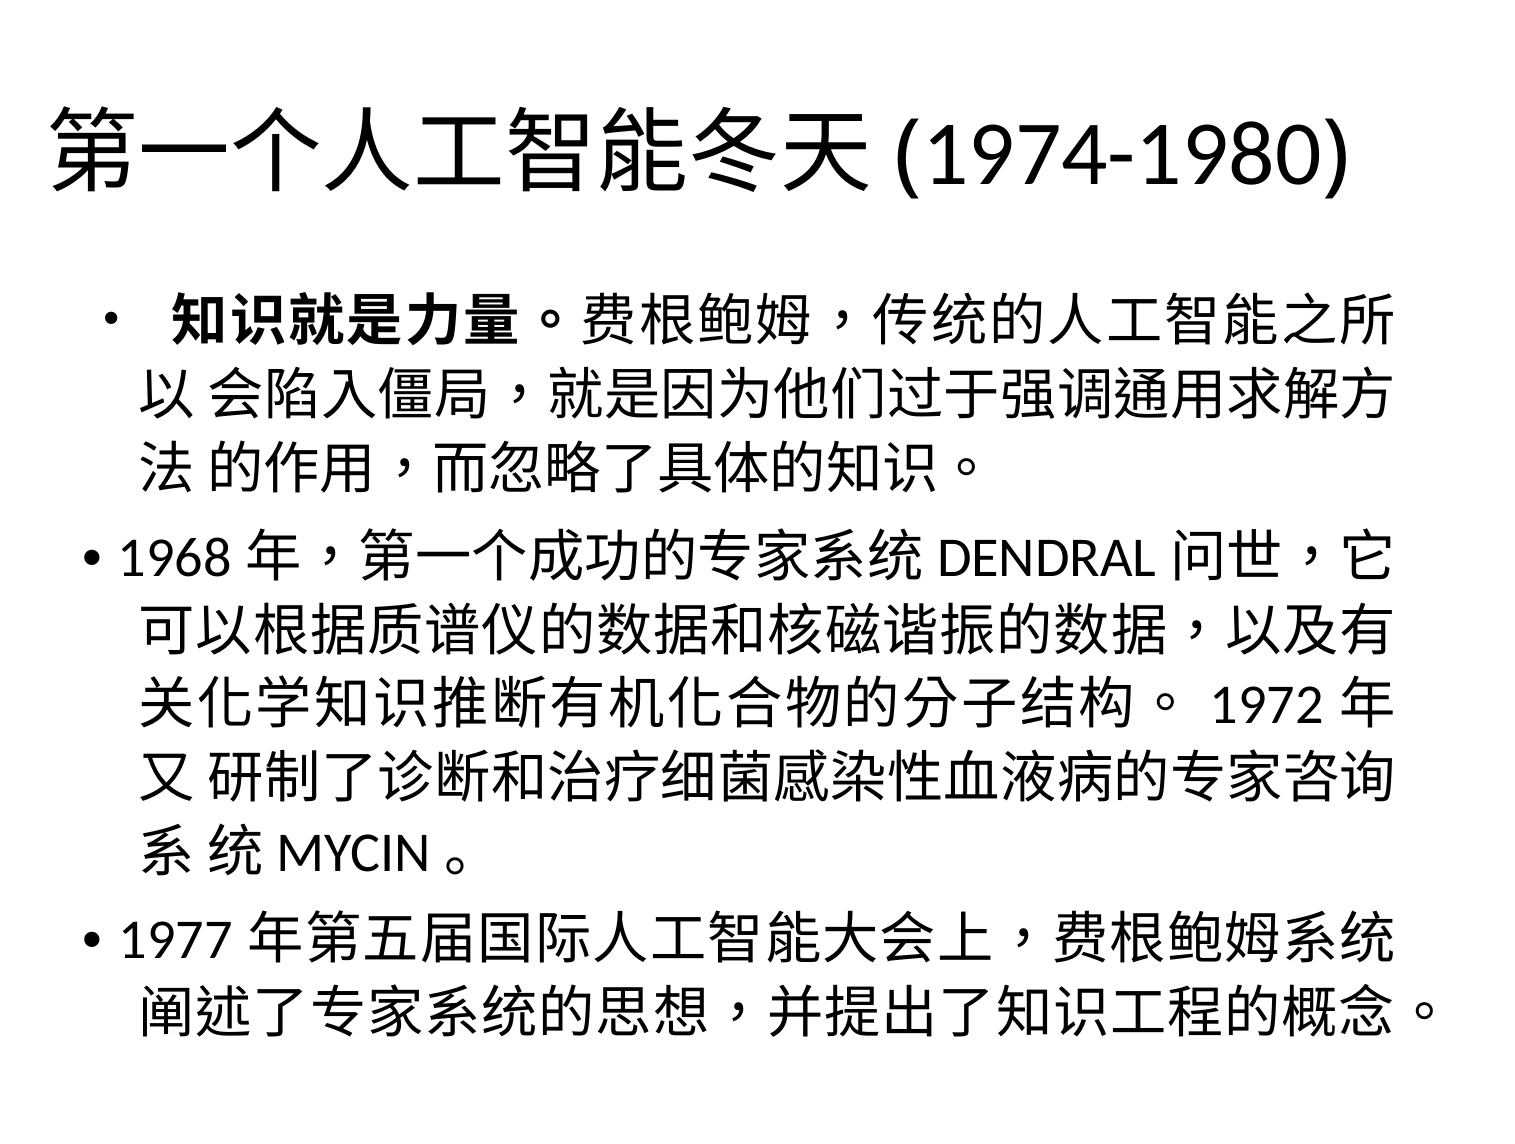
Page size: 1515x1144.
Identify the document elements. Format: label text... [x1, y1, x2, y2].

text_box • 知识就是力量。费根鲍姆，传统的人工智能之所以 会陷入僵局，就是因为他们过于强调通用求解方法 的作用，而忽略了具体的知识。 • 1968年，第一个成功的专家系统DENDRAL问世，它 可以根据质谱仪的数据和核磁谐振的数据，以及有 关化学知识推断有机化合物的分子结构。1972年又 研制了诊断和治疗细菌感染性血液病的专家咨询系 统MYCIN。 • 1977年第五届国际人工智能大会上，费根鲍姆系统 阐述了专家系统的思想，并提出了知识工程的概念。 [46, 278, 1396, 1051]
text_box 第一个人工智能冬天(1974-1980) [46, 93, 1408, 182]
